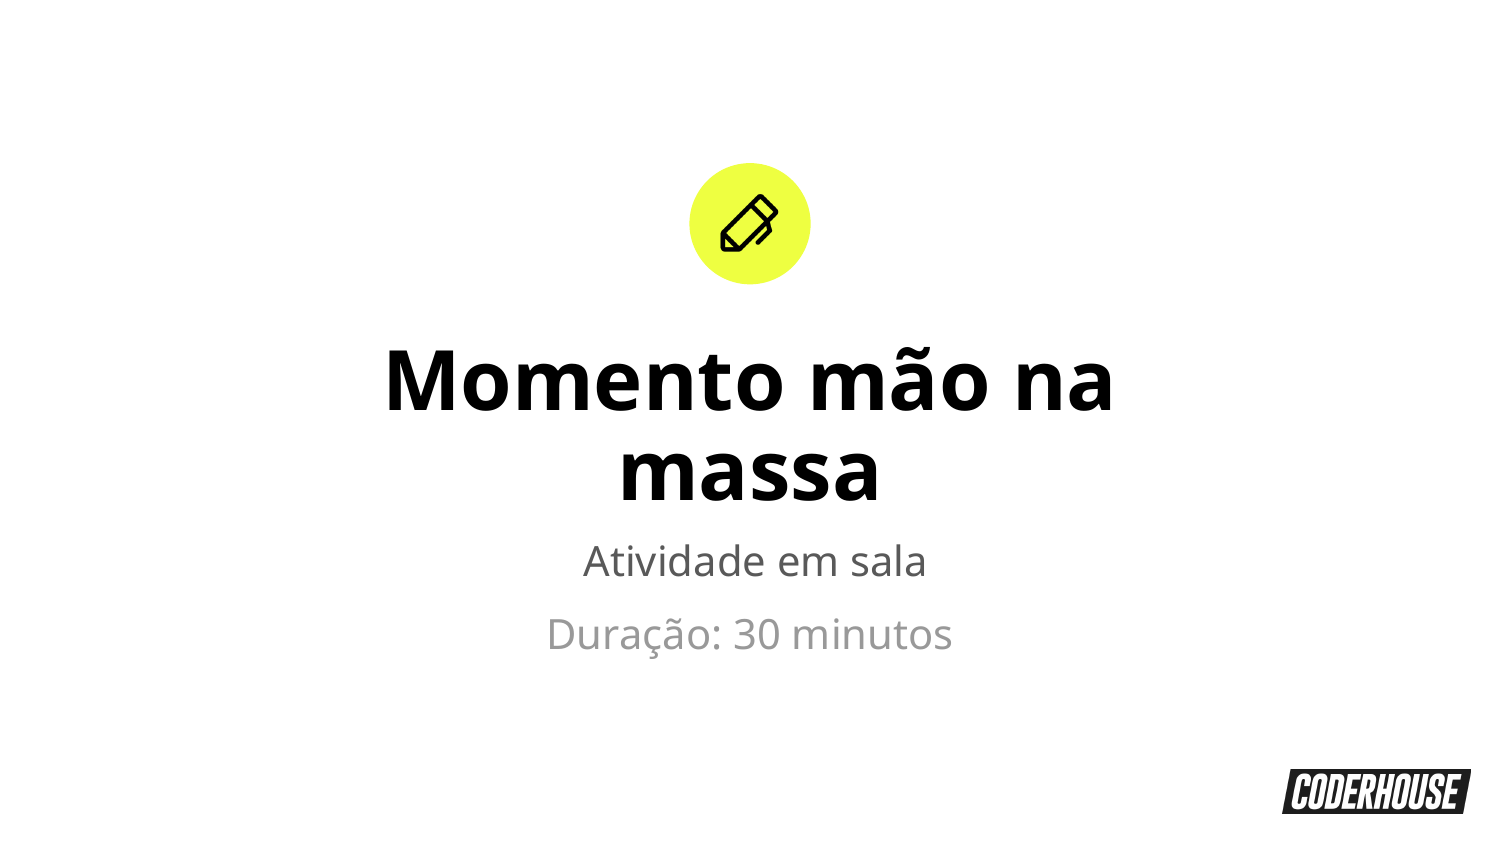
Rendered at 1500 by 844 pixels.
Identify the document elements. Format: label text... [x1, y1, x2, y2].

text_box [689, 162, 811, 285]
text_box Duração: 30 minutos [161, 592, 1339, 673]
picture [1281, 769, 1471, 814]
text_box Atividade em sala [167, 519, 1344, 600]
text_box Momento mão na massa [239, 323, 1261, 519]
